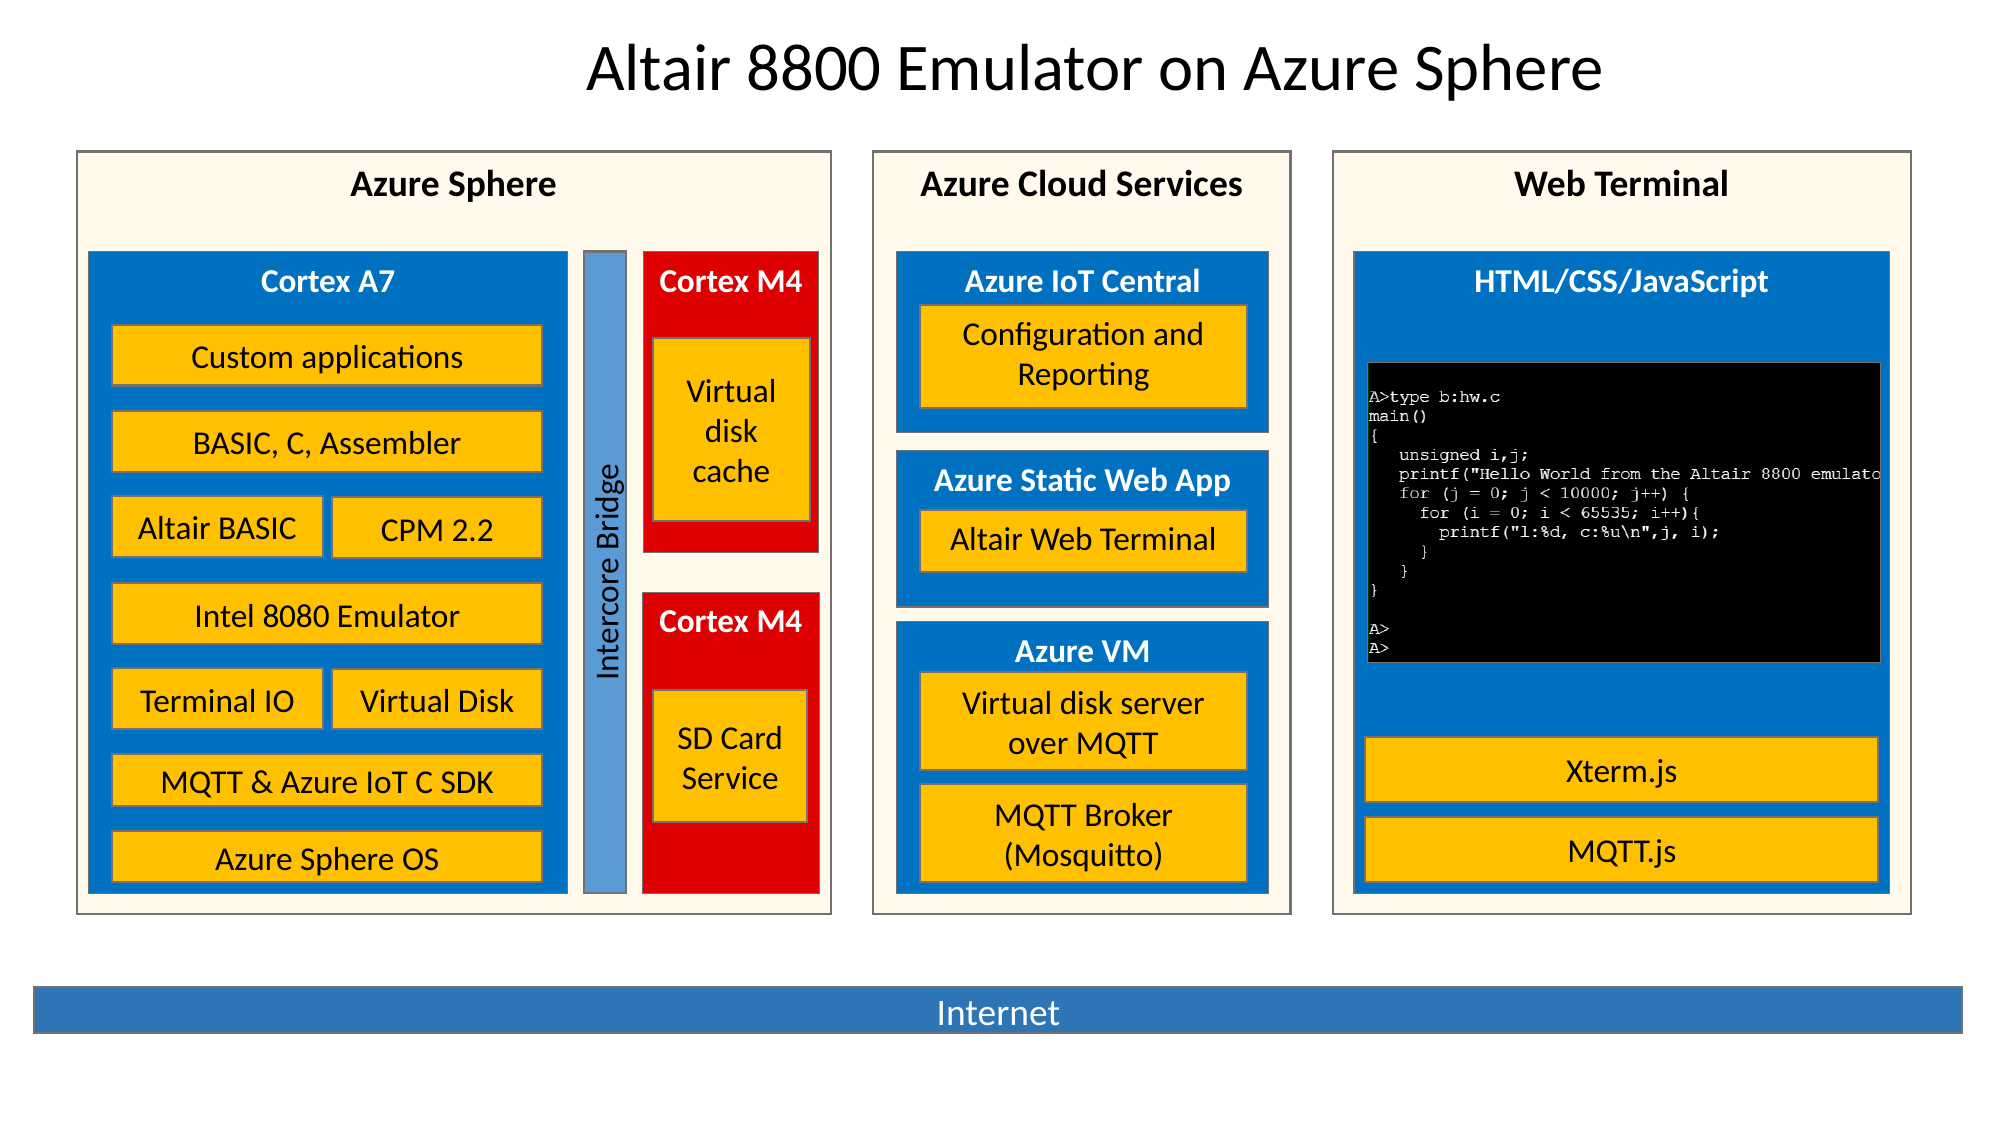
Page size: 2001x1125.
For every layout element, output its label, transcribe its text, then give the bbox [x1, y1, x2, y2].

text_box Internet [33, 986, 1963, 1034]
text_box Intel 8080 Emulator [111, 582, 543, 645]
text_box Azure Sphere OS [111, 830, 543, 883]
text_box Custom applications [111, 324, 543, 387]
text_box Virtual disk server over MQTT [919, 671, 1248, 771]
text_box Xterm.js [1364, 736, 1879, 803]
text_box Azure Cloud Services [872, 150, 1292, 915]
picture [1367, 362, 1881, 663]
text_box Virtual disk cache [652, 337, 811, 522]
text_box MQTT.js [1364, 816, 1879, 883]
text_box Azure Static Web App [896, 450, 1269, 608]
text_box Azure Sphere [76, 150, 832, 915]
text_box Altair Web Terminal [919, 509, 1248, 573]
text_box Web Terminal [1332, 150, 1912, 915]
text_box Altair BASIC [111, 495, 324, 558]
text_box Azure VM [896, 621, 1269, 894]
text_box Azure IoT Central [896, 251, 1269, 433]
text_box Cortex M4 [643, 251, 819, 553]
text_box Virtual Disk [331, 668, 543, 730]
text_box Intercore Bridge [583, 250, 627, 894]
text_box MQTT Broker (Mosquitto) [919, 783, 1248, 883]
text_box Terminal IO [111, 667, 324, 730]
text_box Altair 8800 Emulator on Azure Sphere [571, 16, 1620, 111]
text_box CPM 2.2 [331, 496, 543, 559]
text_box Cortex A7 [88, 251, 568, 894]
text_box Cortex M4 [642, 592, 820, 894]
text_box MQTT & Azure IoT C SDK [111, 753, 543, 807]
text_box HTML/CSS/JavaScript [1353, 251, 1890, 894]
text_box Configuration and Reporting [919, 304, 1248, 409]
text_box SD Card Service [652, 689, 808, 823]
text_box BASIC, C, Assembler [111, 410, 543, 473]
